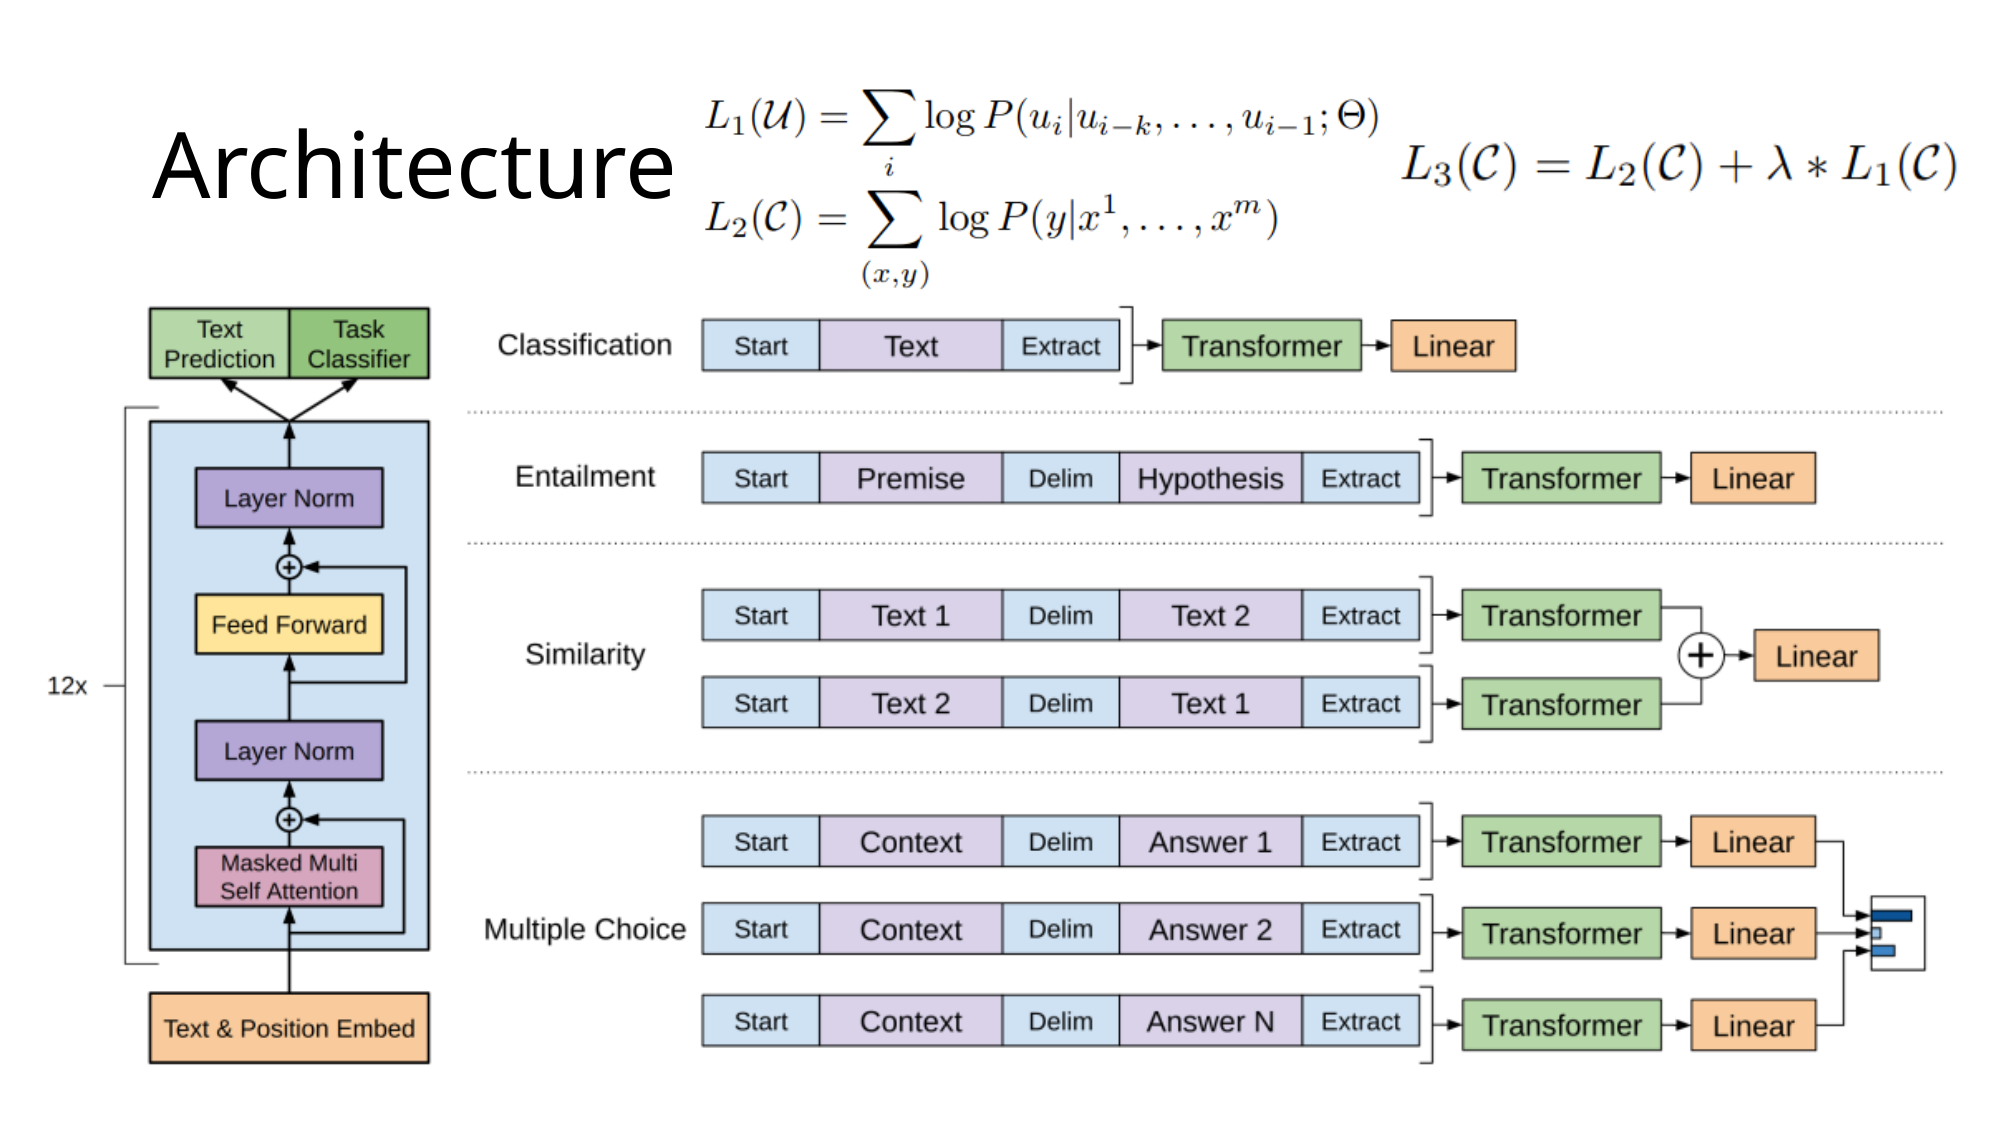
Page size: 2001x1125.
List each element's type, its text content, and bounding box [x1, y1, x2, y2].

picture [1399, 139, 1960, 196]
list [37, 290, 1959, 1086]
picture [705, 87, 1381, 180]
picture [705, 188, 1279, 292]
title Architecture [137, 59, 1863, 278]
